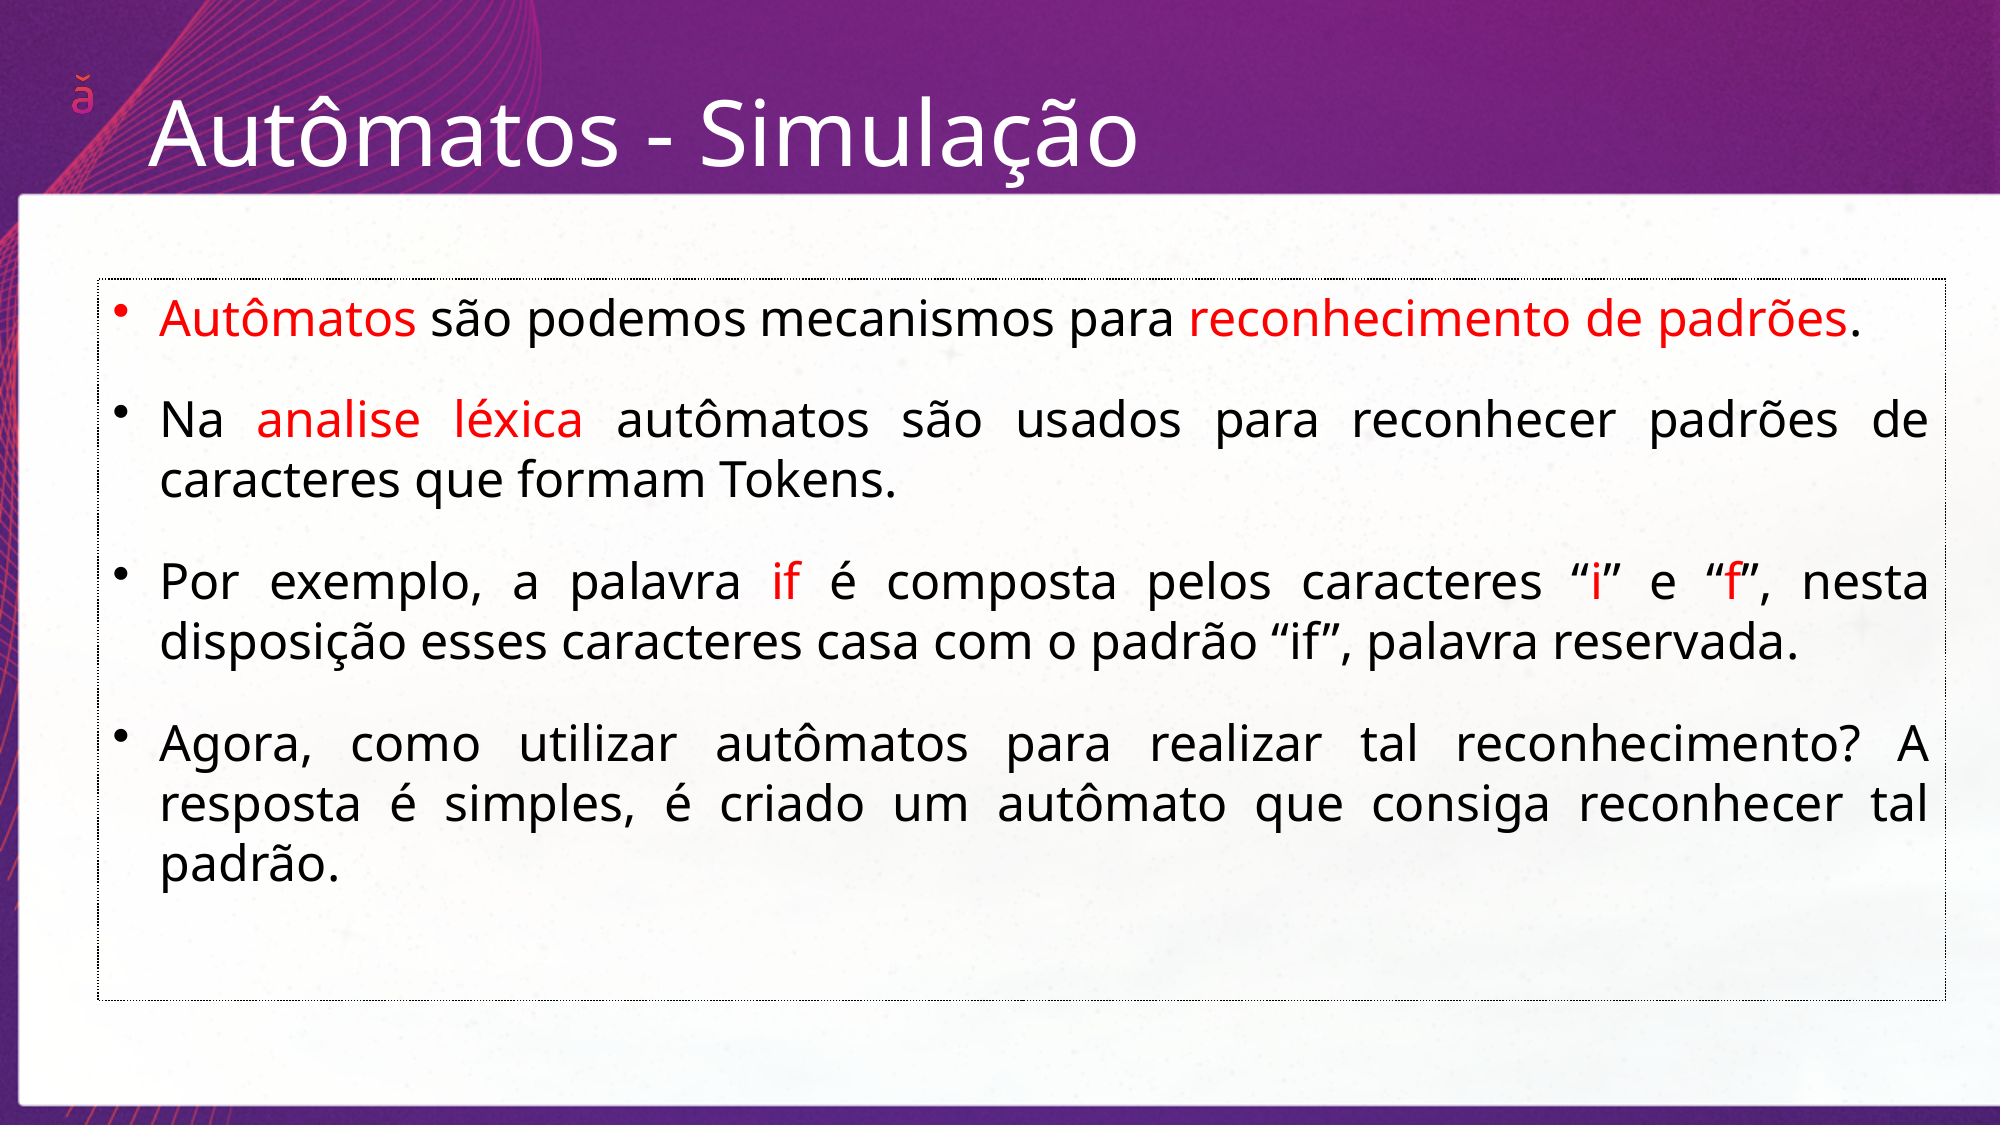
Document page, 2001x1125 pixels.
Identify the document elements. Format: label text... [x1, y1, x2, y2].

text_box Autômatos são podemos mecanismos para reconhecimento de padrões. Na analise léxica autômatos são usados para reconhecer padrões de caracteres que formam Tokens. Por exemplo, a palavra if é composta pelos caracteres “i” e “f”, nesta disposição esses caracteres casa com o padrão “if”, palavra reservada. Agora, como utilizar autômatos para realizar tal reconhecimento? A resposta é simples, é criado um autômato que consiga reconhecer tal padrão. [97, 278, 1946, 1001]
text_box Autômatos - Simulação [133, 80, 1433, 204]
picture [0, 0, 2000, 1125]
